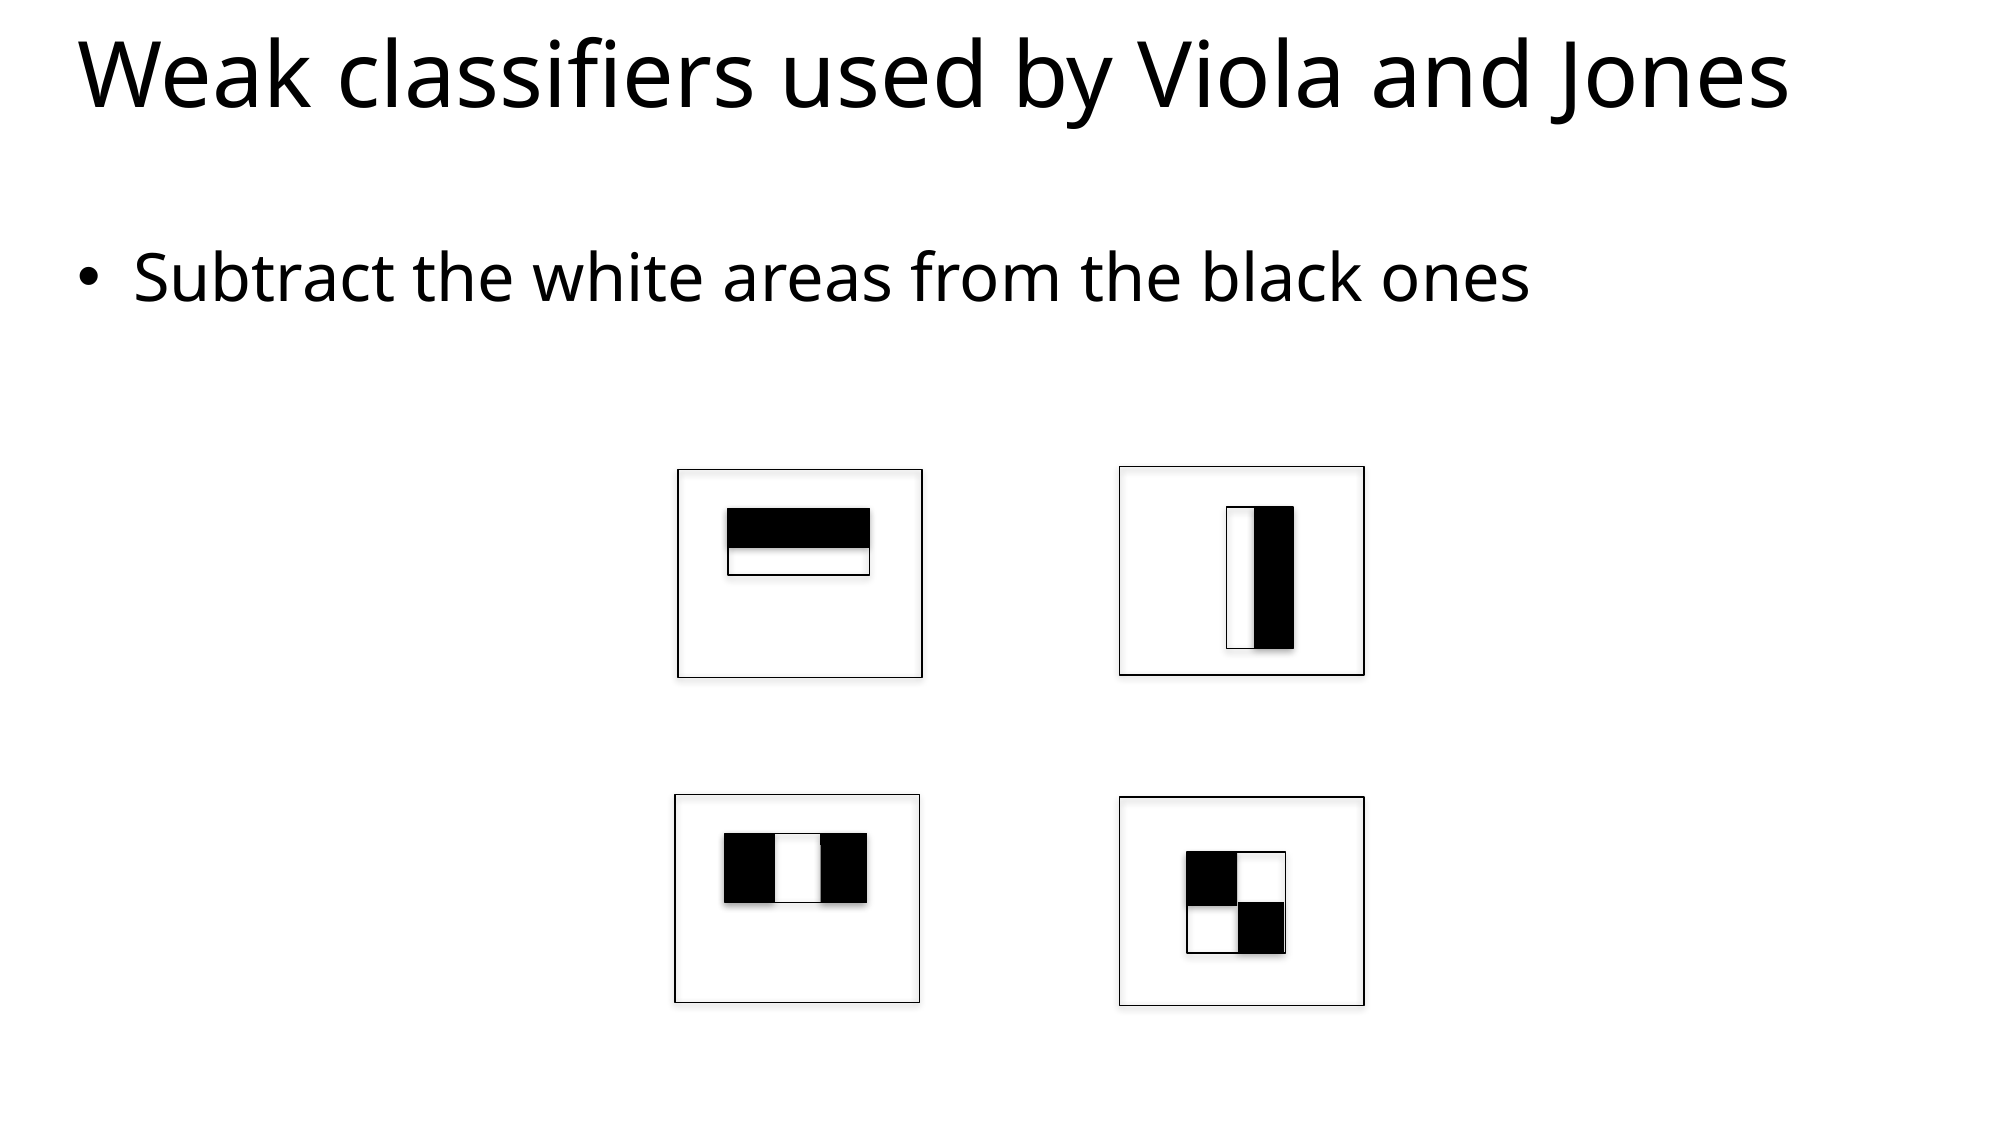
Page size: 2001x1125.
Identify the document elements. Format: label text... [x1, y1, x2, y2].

text_box [1119, 796, 1365, 1006]
text_box [1186, 851, 1238, 906]
text_box [724, 833, 776, 903]
text_box [1119, 466, 1365, 676]
list Subtract the white areas from the black ones [62, 227, 1953, 1096]
title Weak classifiers used by Viola and Jones [62, 29, 1953, 205]
text_box [674, 794, 920, 1003]
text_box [677, 469, 923, 678]
